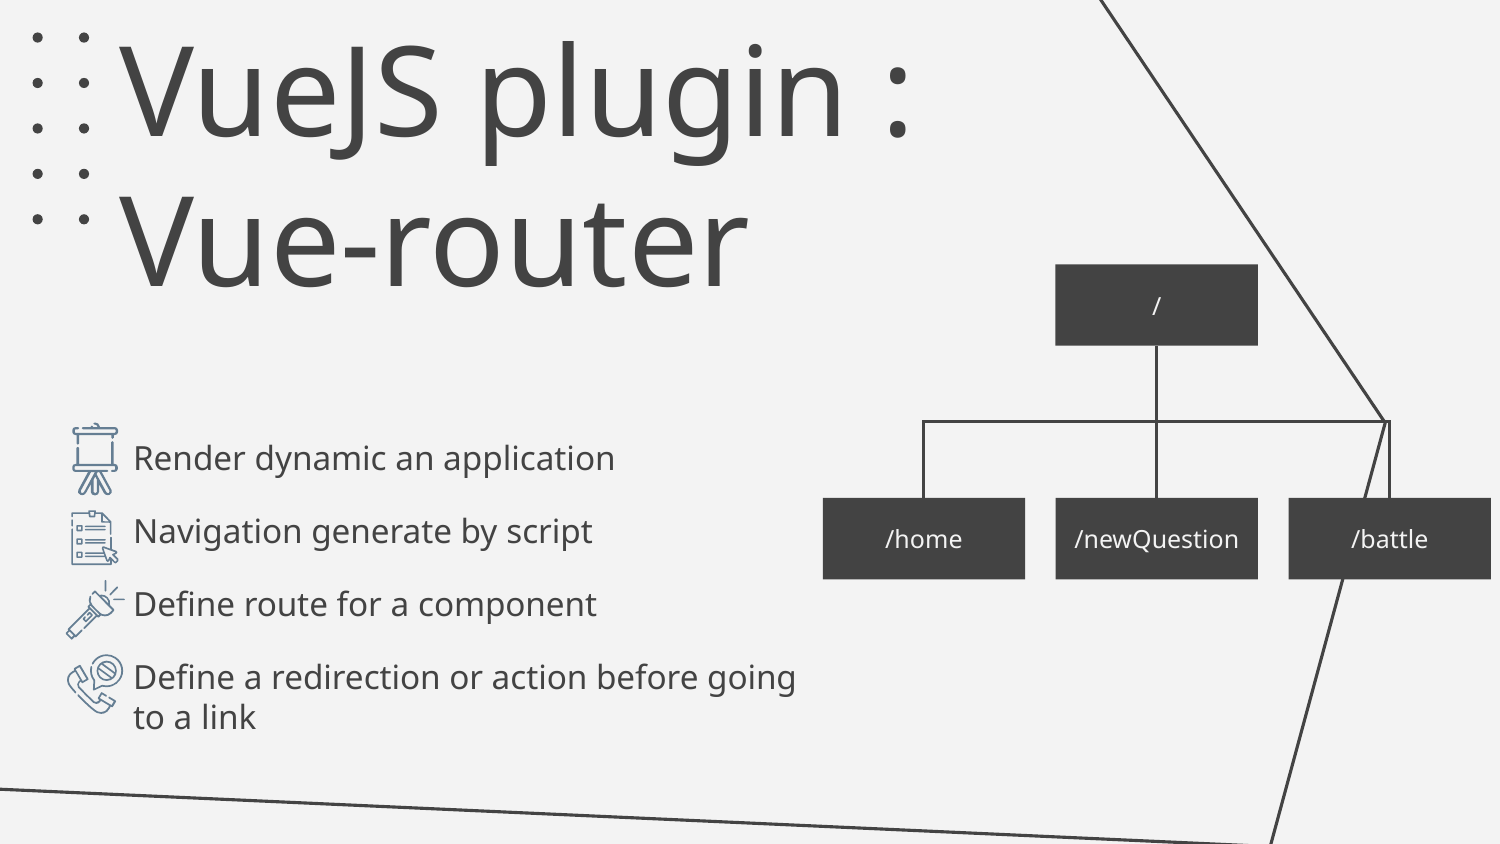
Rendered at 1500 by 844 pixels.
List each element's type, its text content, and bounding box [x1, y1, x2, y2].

text_box /newQuestion [1055, 497, 1258, 580]
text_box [1156, 421, 1390, 499]
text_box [65, 579, 126, 640]
text_box /battle [1288, 497, 1491, 580]
text_box / [1055, 264, 1258, 346]
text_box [66, 654, 124, 715]
text_box /home [822, 497, 1026, 580]
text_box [72, 422, 119, 496]
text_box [963, 305, 1117, 539]
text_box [71, 509, 120, 566]
subtitle Render dynamic an application Navigation generate by script Define route for a component Define a redirection or action before going to a link [118, 421, 823, 730]
title VueJS plugin : Vue-router [104, 27, 1122, 327]
